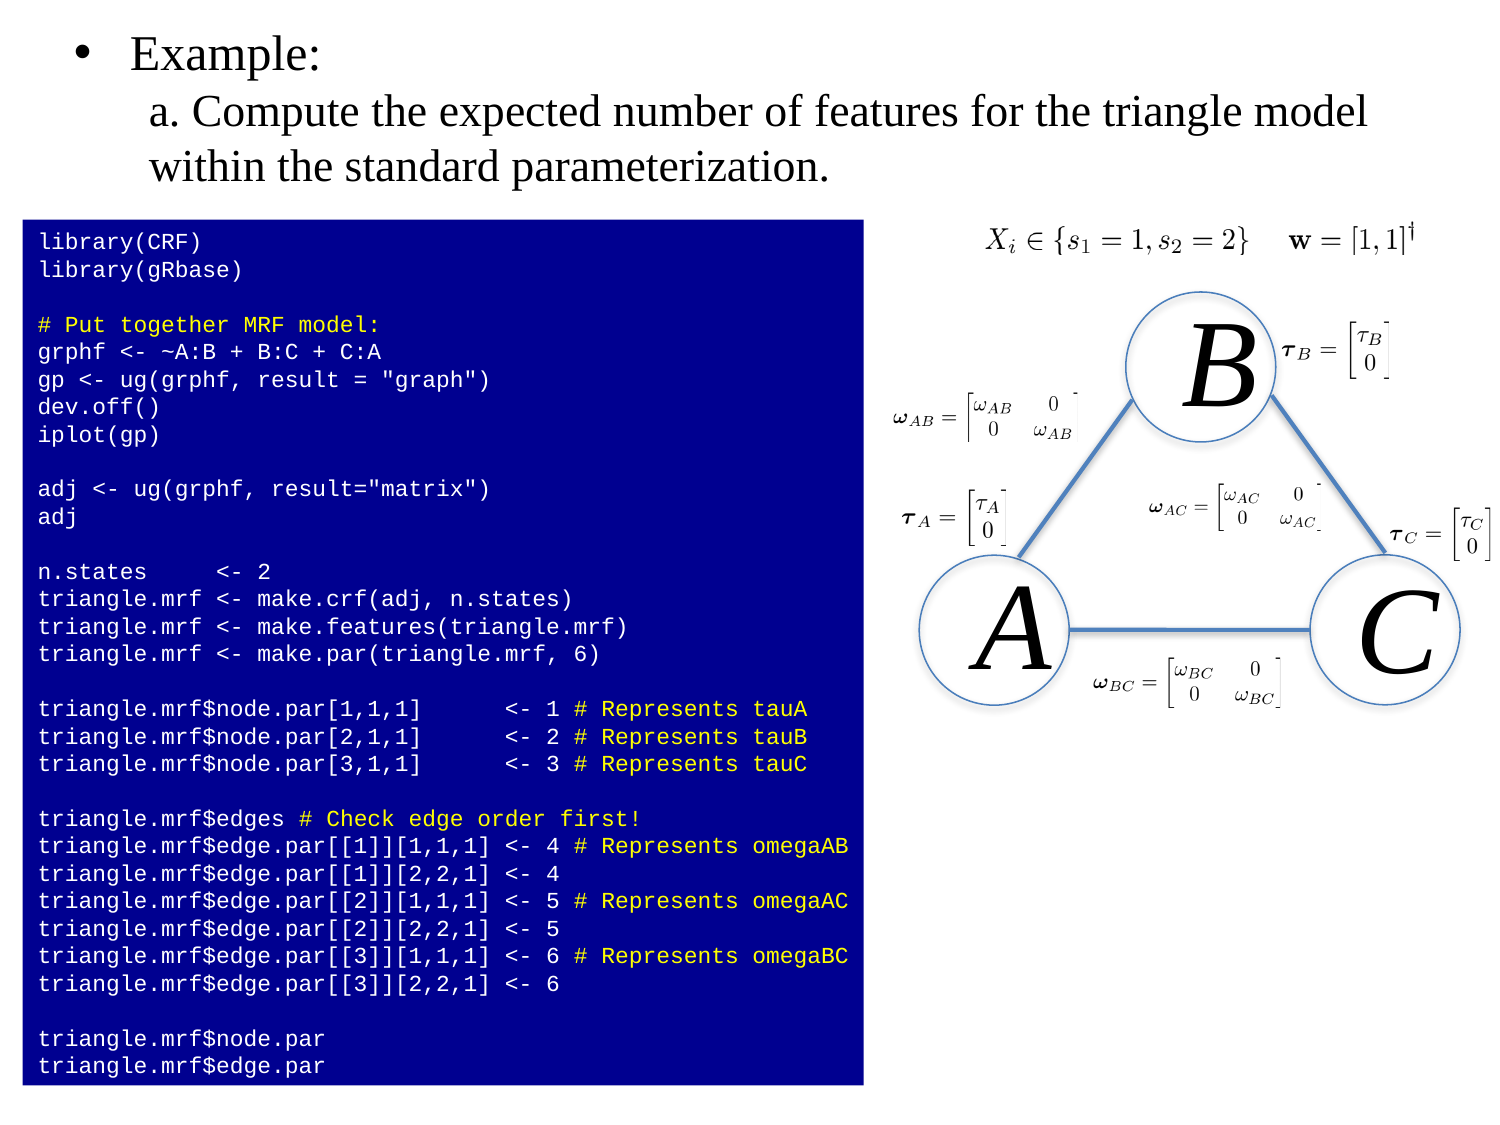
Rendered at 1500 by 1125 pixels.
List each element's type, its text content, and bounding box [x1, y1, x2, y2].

picture [1092, 657, 1281, 708]
picture [893, 392, 1078, 443]
picture [1148, 483, 1321, 531]
picture [985, 220, 1415, 255]
text_box Example: a. Compute the expected number of features for the triangle model within the standard parameterization. [58, 13, 1414, 199]
text_box library(CRF) library(gRbase) # Put together MRF model: grphf <- ~A:B + B:C + C:A gp <- ug(grphf, result = "graph") dev.off() iplot(gp) adj <- ug(grphf, result="matrix") adj n.states <- 2 triangle.mrf <- make.crf(adj, n.states) triangle.mrf <- make.features(triangle.mrf) triangle.mrf <- make.par(triangle.mrf, 6) triangle.mrf$node.par[1,1,1] <- 1 # Represents tauA triangle.mrf$node.par[2,1,1] <- 2 # Represents tauB triangle.mrf$node.par[3,1,1] <- 3 # Represents tauC triangle.mrf$edges # Check edge order first! triangle.mrf$edge.par[[1]][1,1,1] <- 4 # Represents omegaAB triangle.mrf$edge.par[[1]][2,2,1] <- 4 triangle.mrf$edge.par[[2]][1,1,1] <- 5 # Represents omegaAC triangle.mrf$edge.par[[2]][2,2,1] <- 5 triangle.mrf$edge.par[[3]][1,1,1] <- 6 # Represents omegaBC triangle.mrf$edge.par[[3]][2,2,1] <- 6 triangle.mrf$node.par triangle.mrf$edge.par [22, 219, 864, 1086]
picture [1281, 321, 1390, 379]
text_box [918, 273, 1476, 708]
picture [901, 489, 1007, 546]
picture [1389, 506, 1491, 561]
